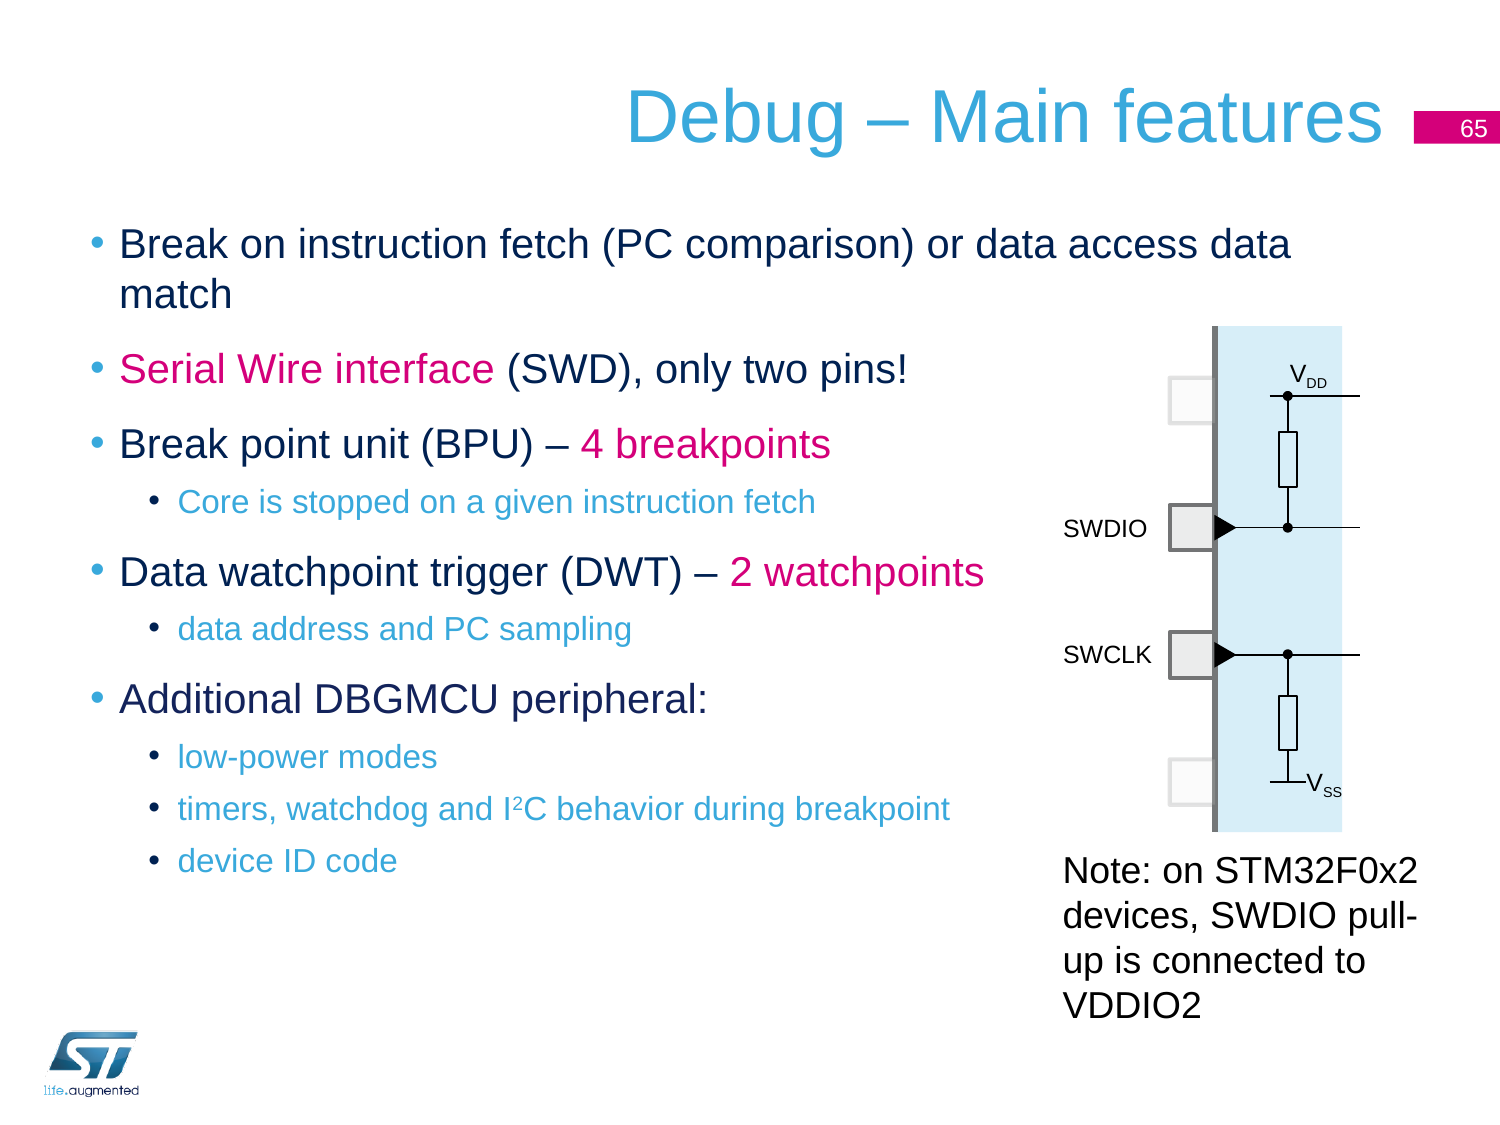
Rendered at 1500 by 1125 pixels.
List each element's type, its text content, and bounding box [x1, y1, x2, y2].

title Debug – Main features [74, 18, 1400, 207]
slide_number 65 [1413, 111, 1500, 144]
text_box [1047, 325, 1361, 833]
list Break on instruction fetch (PC comparison) or data access data match Serial Wire interface (SWD), only two pins! Break point unit (BPU) – 4 breakpoints Core is stopped on a given instruction fetch Data watchpoint trigger (DWT) – 2 watchpoints data address and PC sampling Additional DBGMCU peripheral: low-power modes timers, watchdog and I2C behavior during breakpoint device ID code [74, 209, 1426, 1083]
picture [36, 1022, 147, 1103]
text_box Note: on STM32F0x2 devices, SWDIO pull-up is connected to VDDIO2 [1047, 838, 1447, 1033]
